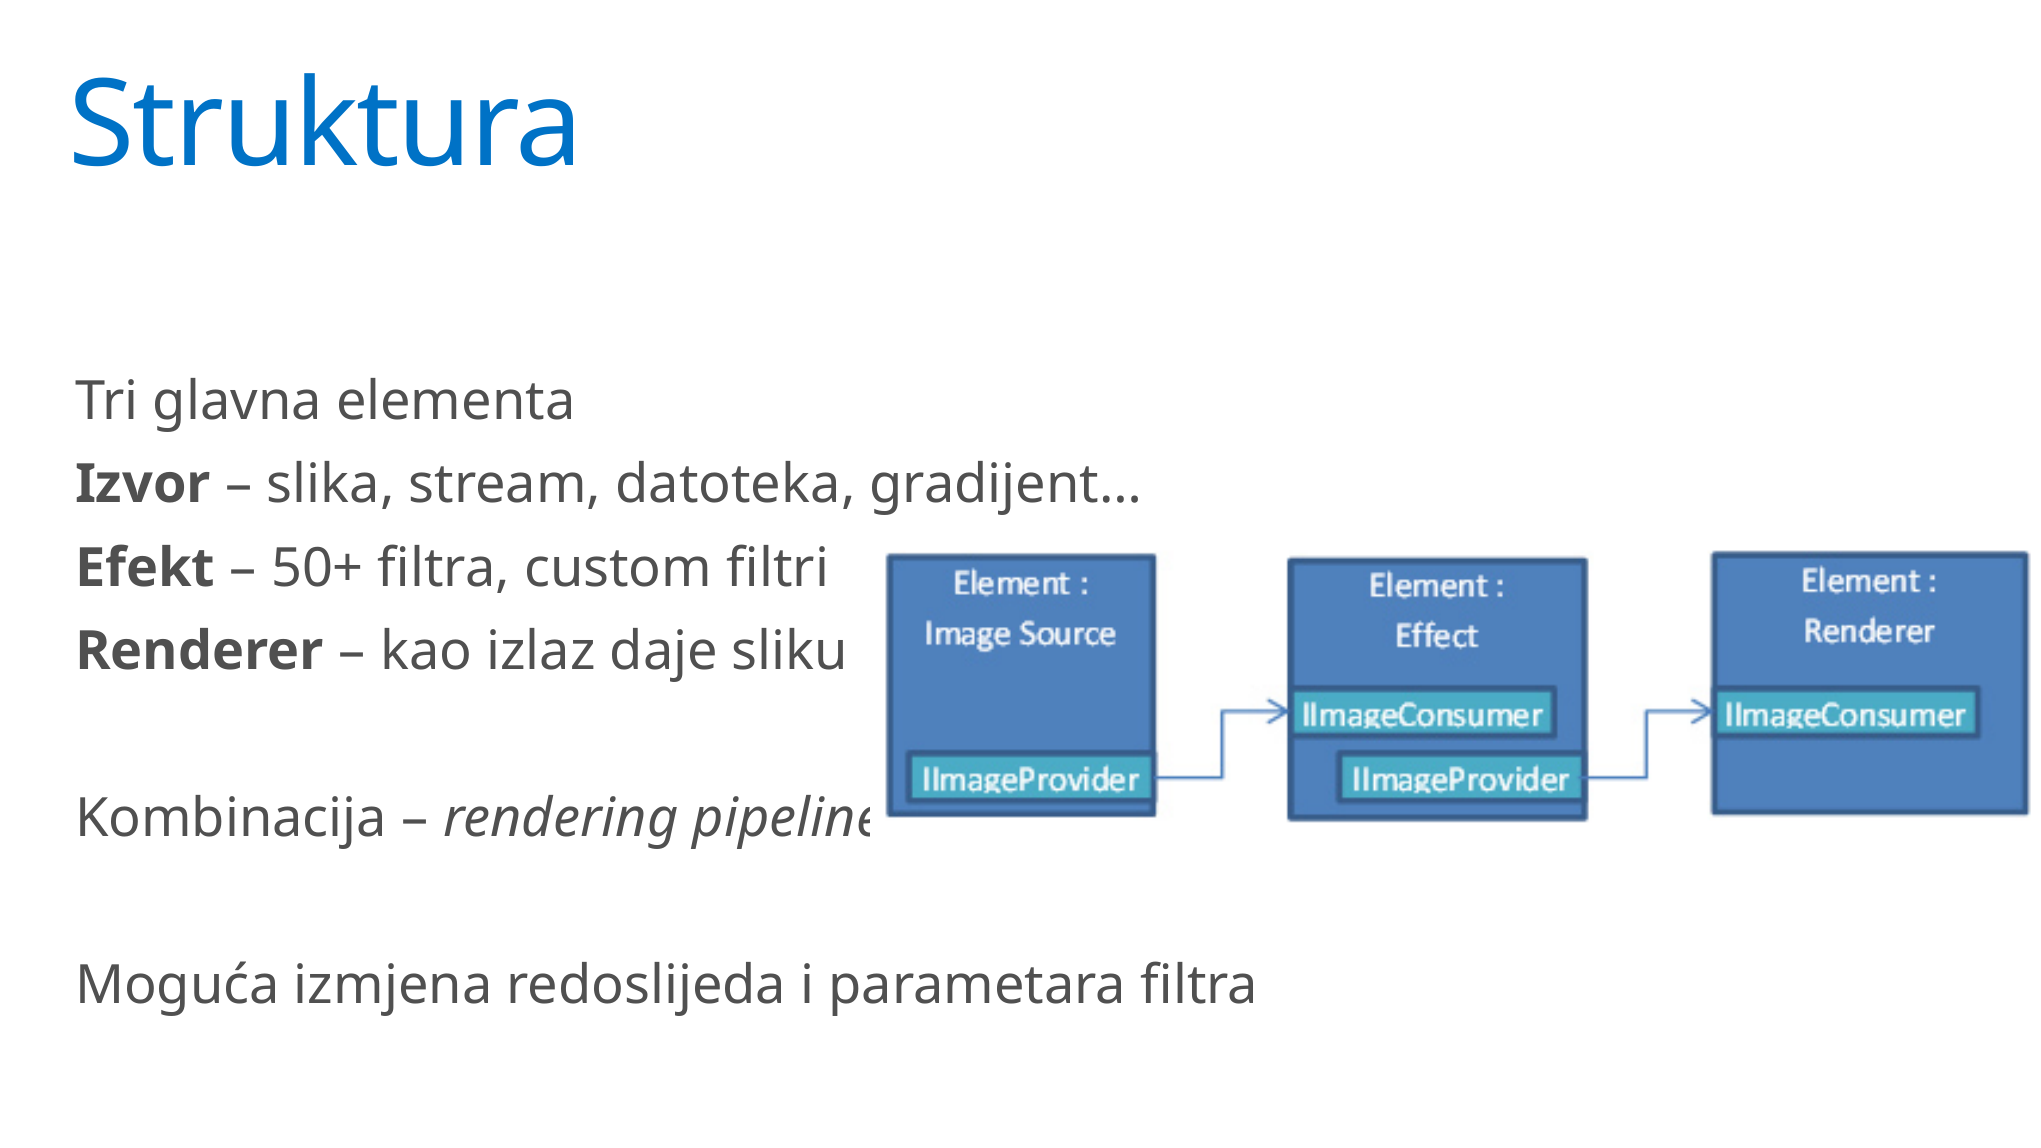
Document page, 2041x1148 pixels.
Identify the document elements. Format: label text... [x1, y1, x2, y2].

picture [870, 523, 2041, 844]
list Tri glavna elementa Izvor – slika, stream, datoteka, gradijent… Efekt – 50+ filtra, custom filtri Renderer – kao izlaz daje sliku Kombinacija – rendering pipeline Moguća izmjena redoslijeda i parametara filtra [45, 348, 1397, 1019]
title Struktura [45, 43, 1546, 224]
